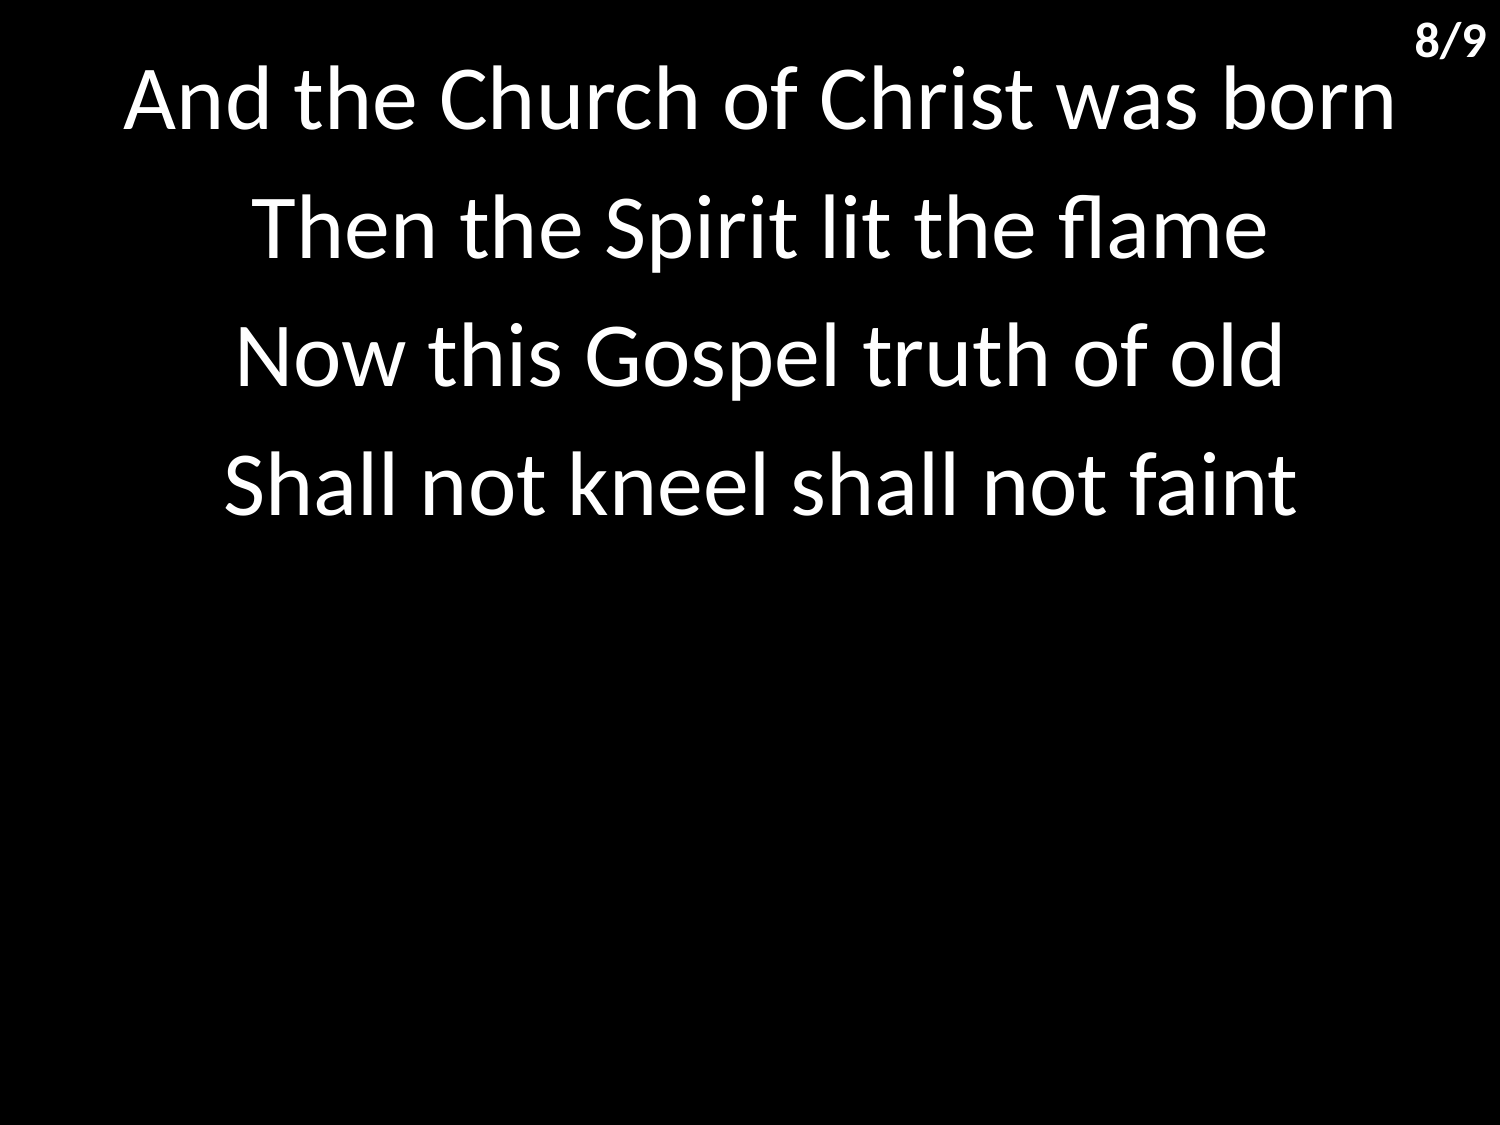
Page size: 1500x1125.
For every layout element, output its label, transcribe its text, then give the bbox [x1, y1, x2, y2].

subtitle And the Church of Christ was born Then the Spirit lit the flame Now this Gospel truth of old Shall not kneel shall not faint [53, 30, 1471, 1094]
text_box 8/9 [1399, 0, 1500, 75]
